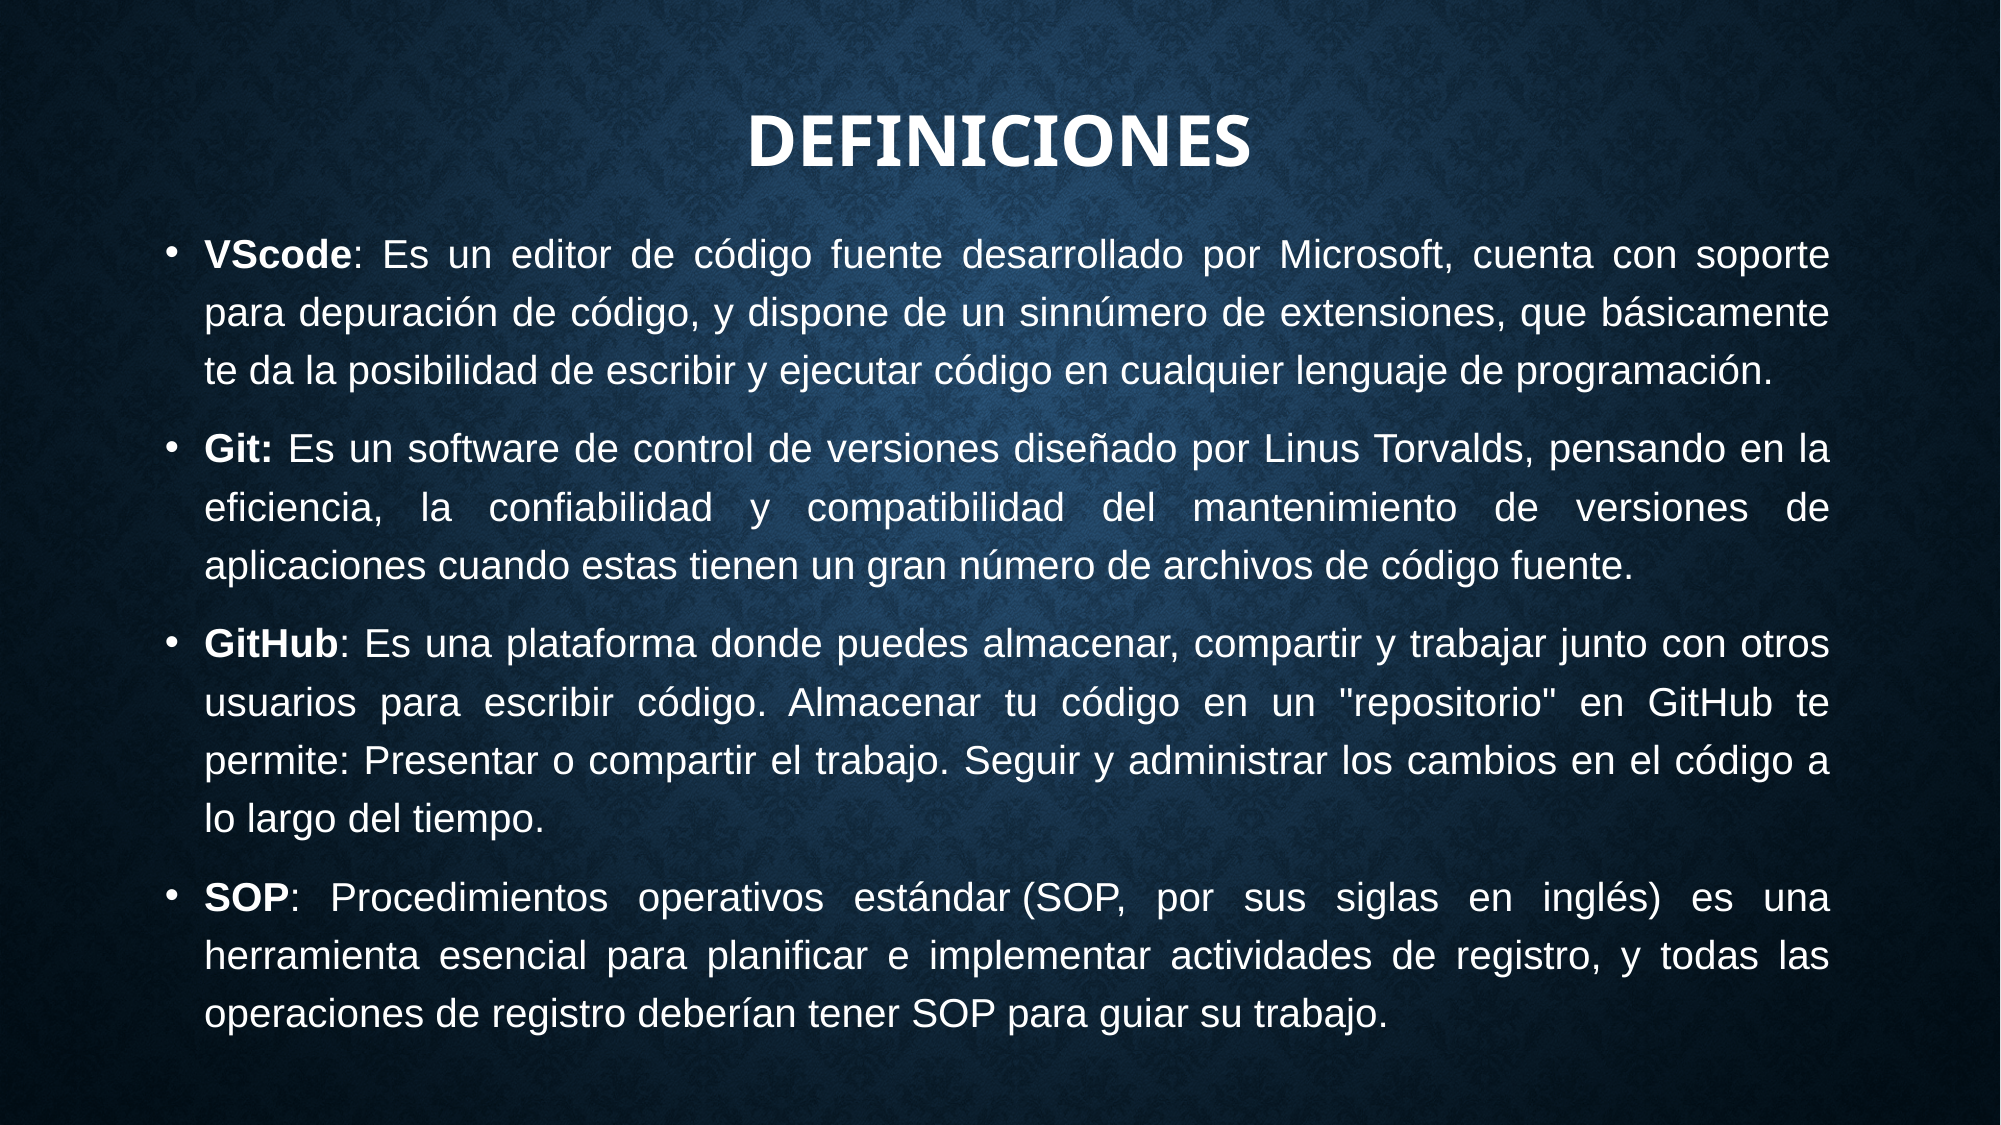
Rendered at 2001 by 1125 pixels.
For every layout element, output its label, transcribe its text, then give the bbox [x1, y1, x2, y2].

list VScode: Es un editor de código fuente desarrollado por Microsoft, cuenta con soporte para depuración de código, y dispone de un sinnúmero de extensiones, que básicamente te da la posibilidad de escribir y ejecutar código en cualquier lenguaje de programación. Git: Es un software de control de versiones diseñado por Linus Torvalds, pensando en la eficiencia, la confiabilidad y compatibilidad del mantenimiento de versiones de aplicaciones cuando estas tienen un gran número de archivos de código fuente. GitHub: Es una plataforma donde puedes almacenar, compartir y trabajar junto con otros usuarios para escribir código. Almacenar tu código en un "repositorio" en GitHub te permite: Presentar o compartir el trabajo. Seguir y administrar los cambios en el código a lo largo del tiempo. SOP: Procedimientos operativos estándar (SOP, por sus siglas en inglés) es una herramienta esencial para planificar e implementar actividades de registro, y todas las operaciones de registro deberían tener SOP para guiar su trabajo. [149, 210, 1849, 1058]
title Definiciones [149, 34, 1849, 210]
